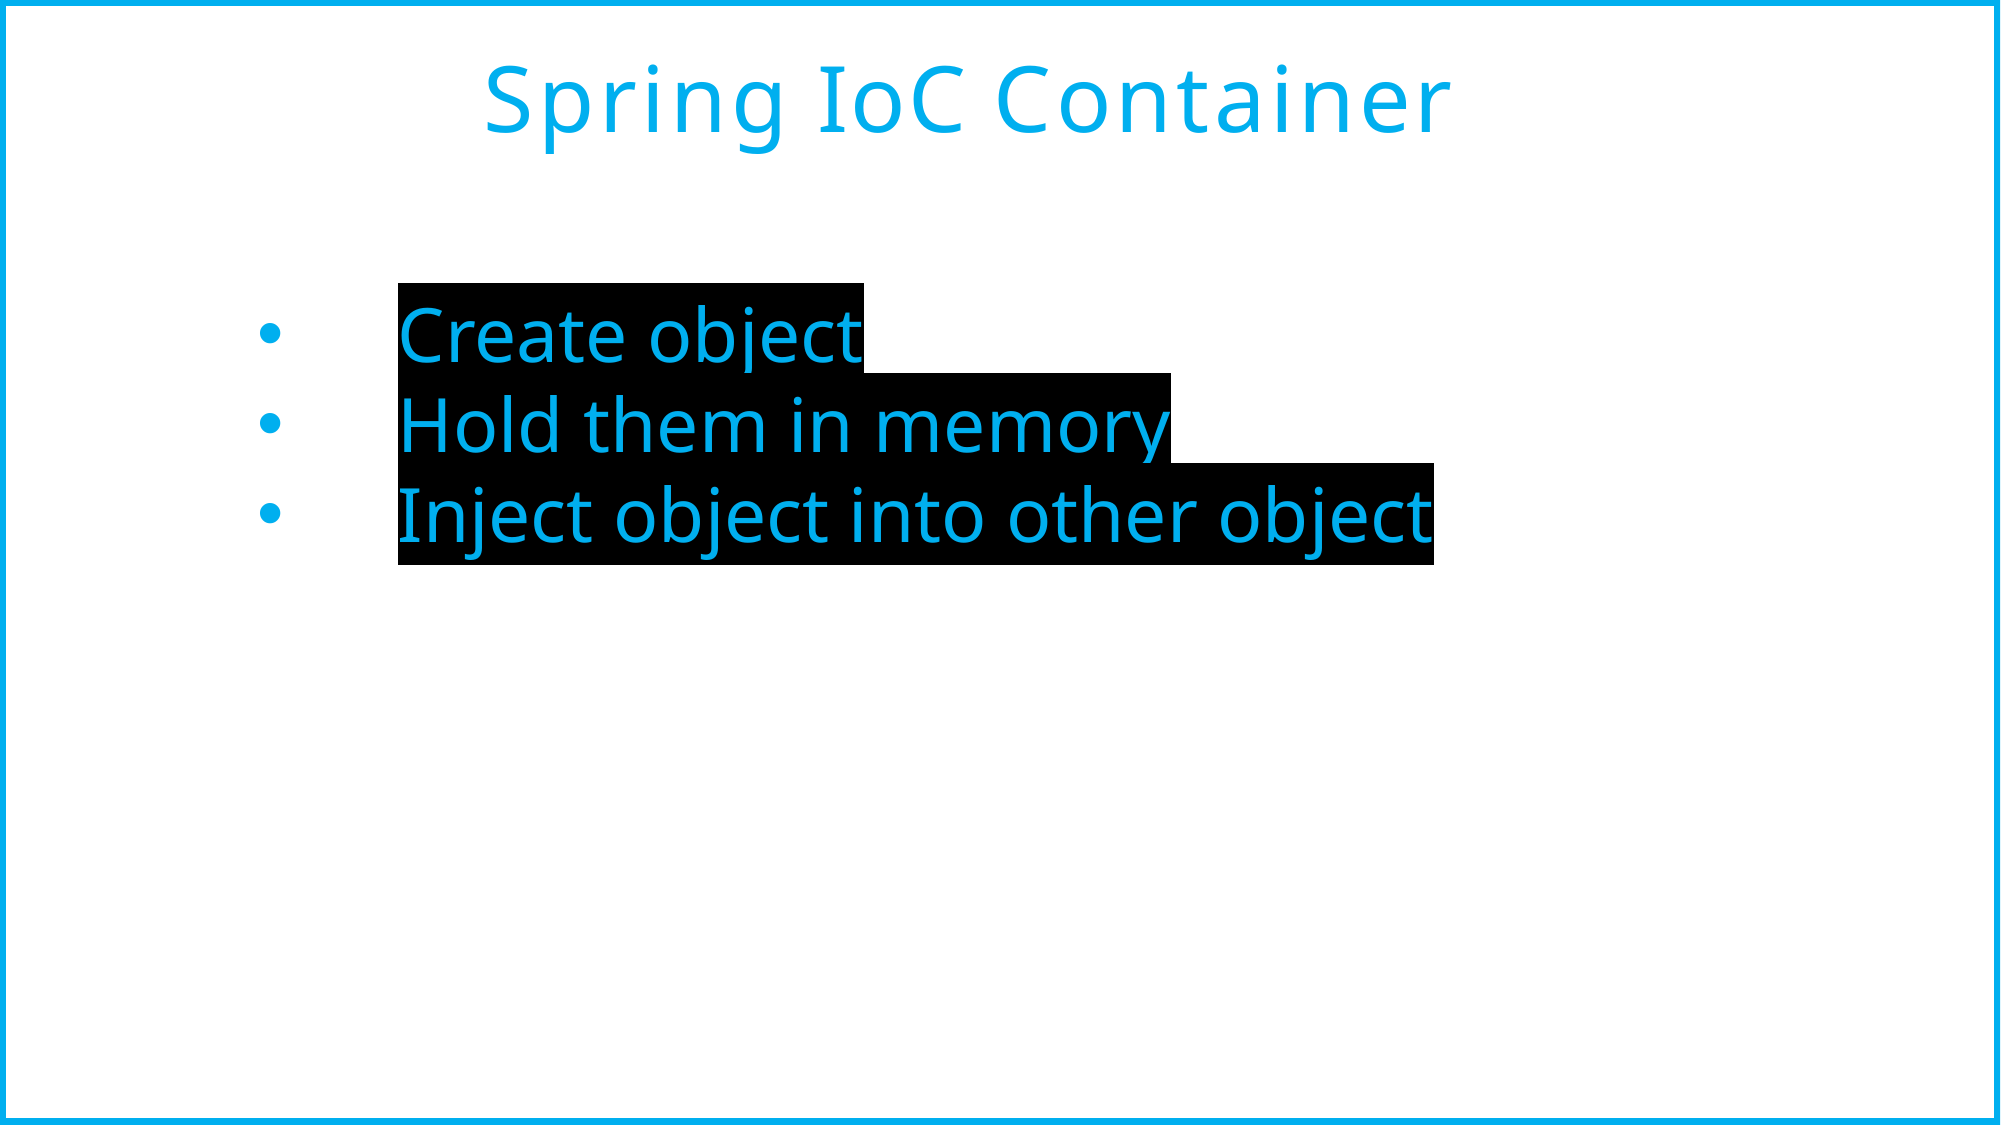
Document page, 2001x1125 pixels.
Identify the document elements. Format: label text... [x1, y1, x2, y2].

list Create object Hold them in memory Inject object into other object [257, 287, 1784, 561]
title Spring IoC Container [203, 17, 1613, 230]
